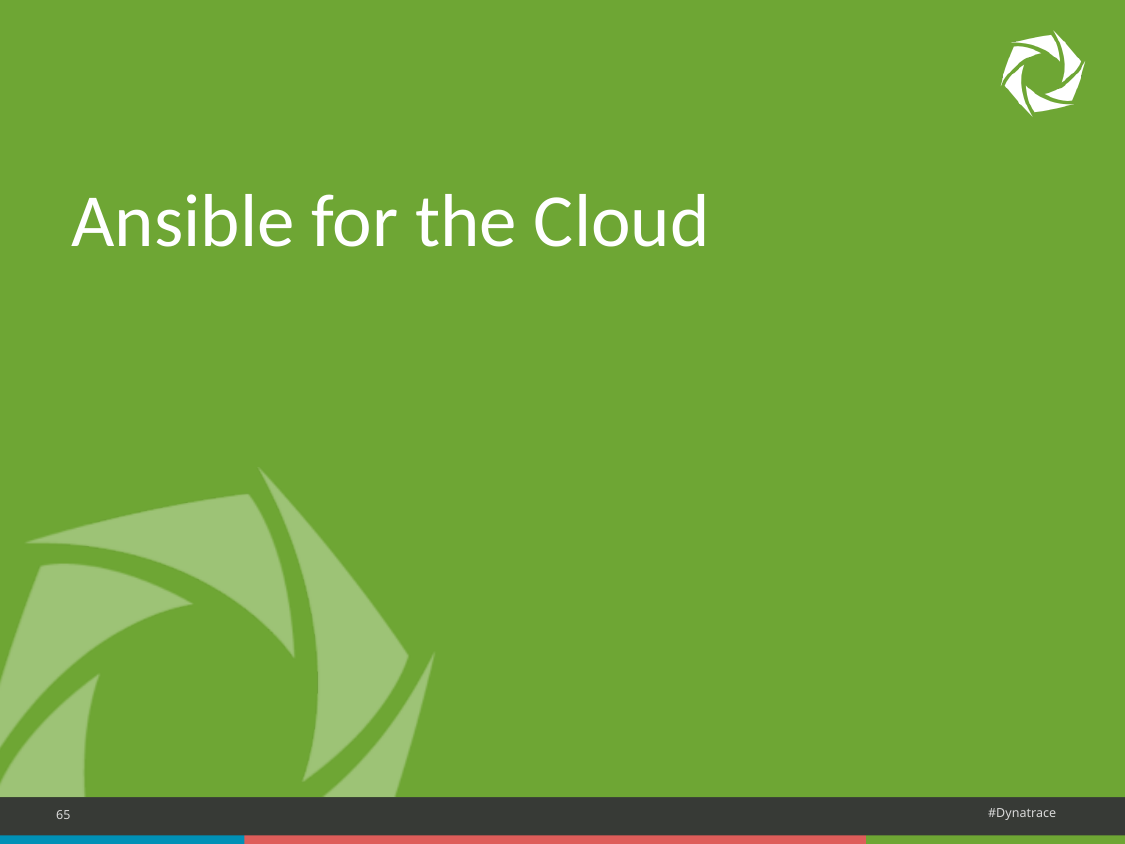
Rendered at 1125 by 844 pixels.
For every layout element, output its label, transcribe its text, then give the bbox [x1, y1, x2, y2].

title Ansible for the Cloud [56, 30, 1069, 271]
